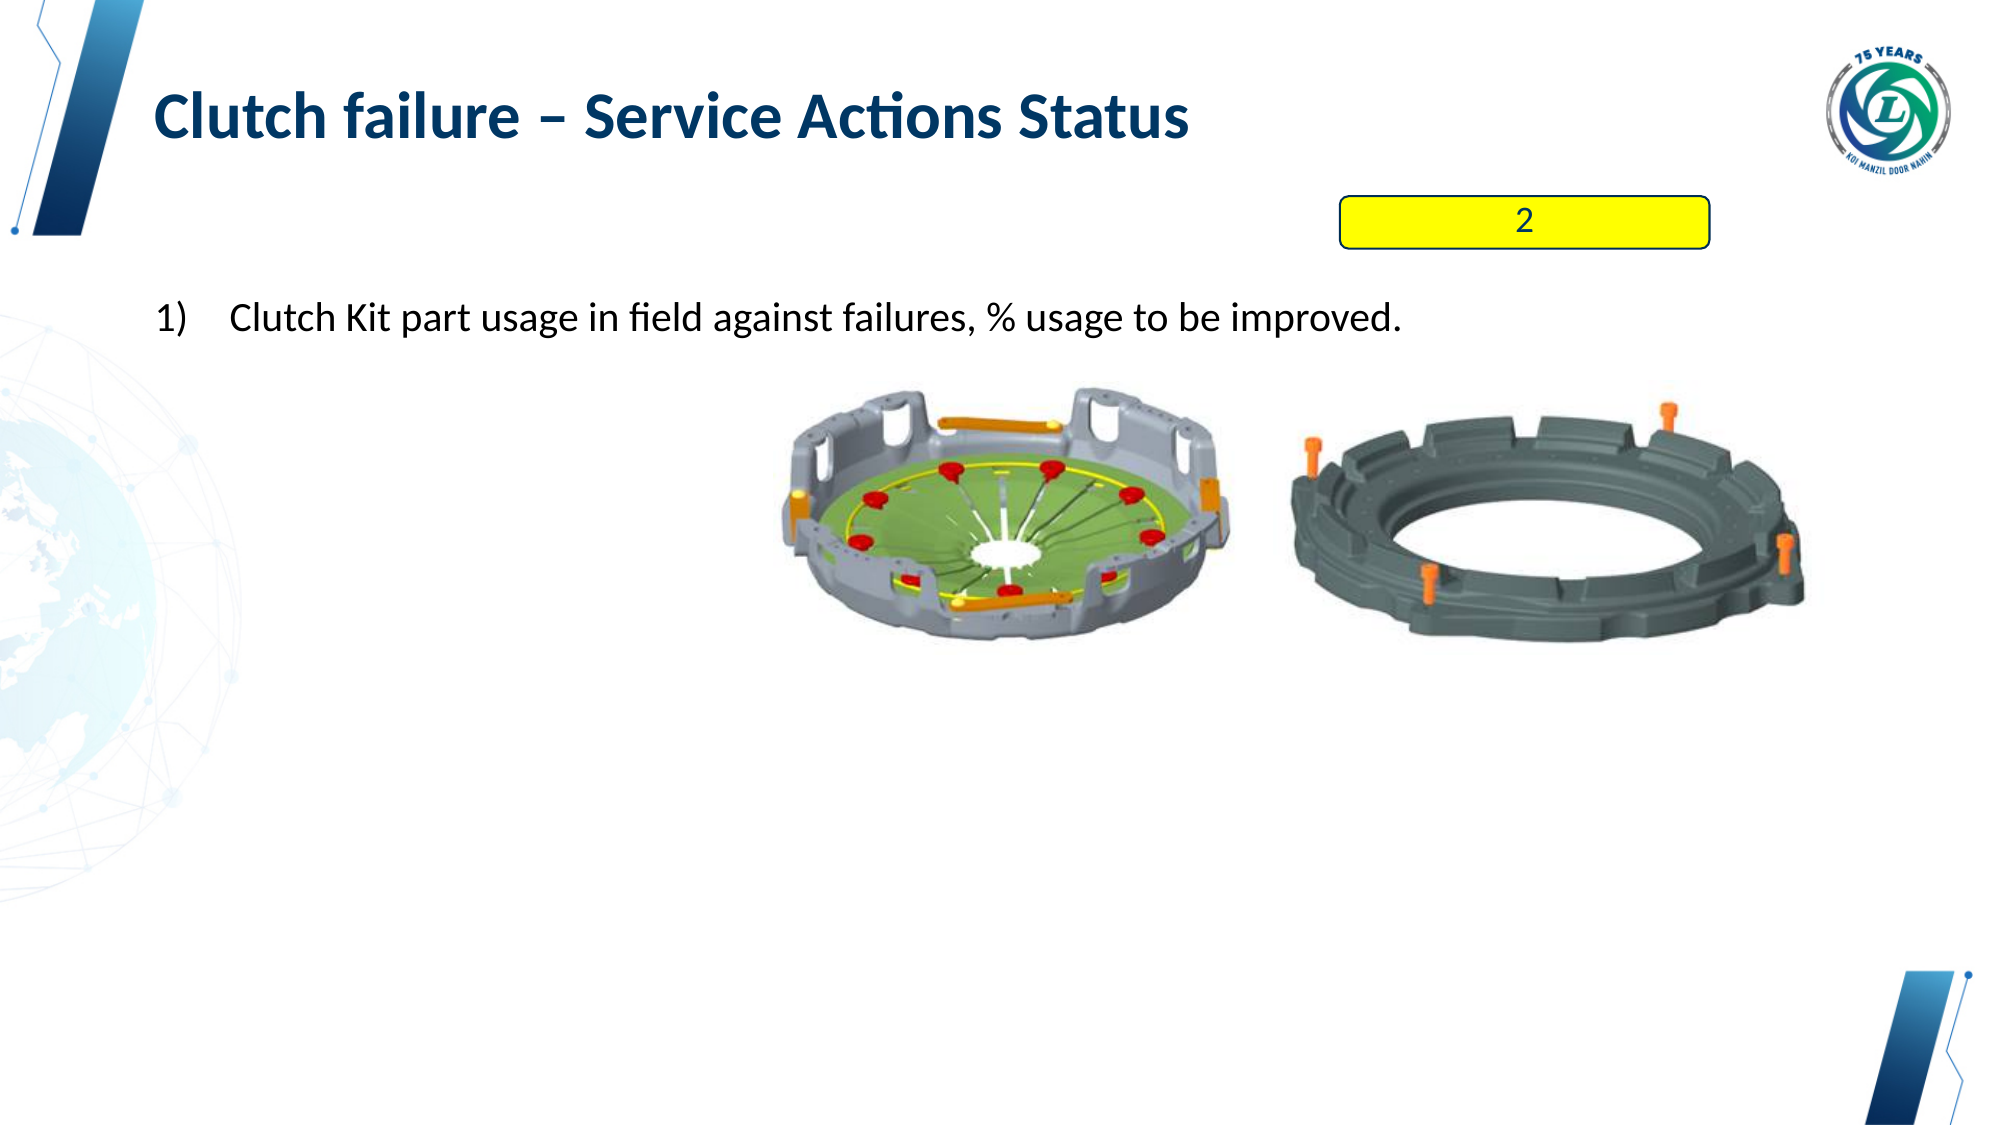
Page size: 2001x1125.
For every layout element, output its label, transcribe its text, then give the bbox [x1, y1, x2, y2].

picture [0, 0, 2000, 1125]
text_box Clutch Kit part usage in field against failures, % usage to be improved. [139, 282, 1854, 448]
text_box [1339, 187, 1710, 249]
text_box Clutch failure – Service Actions Status [139, 16, 1818, 219]
